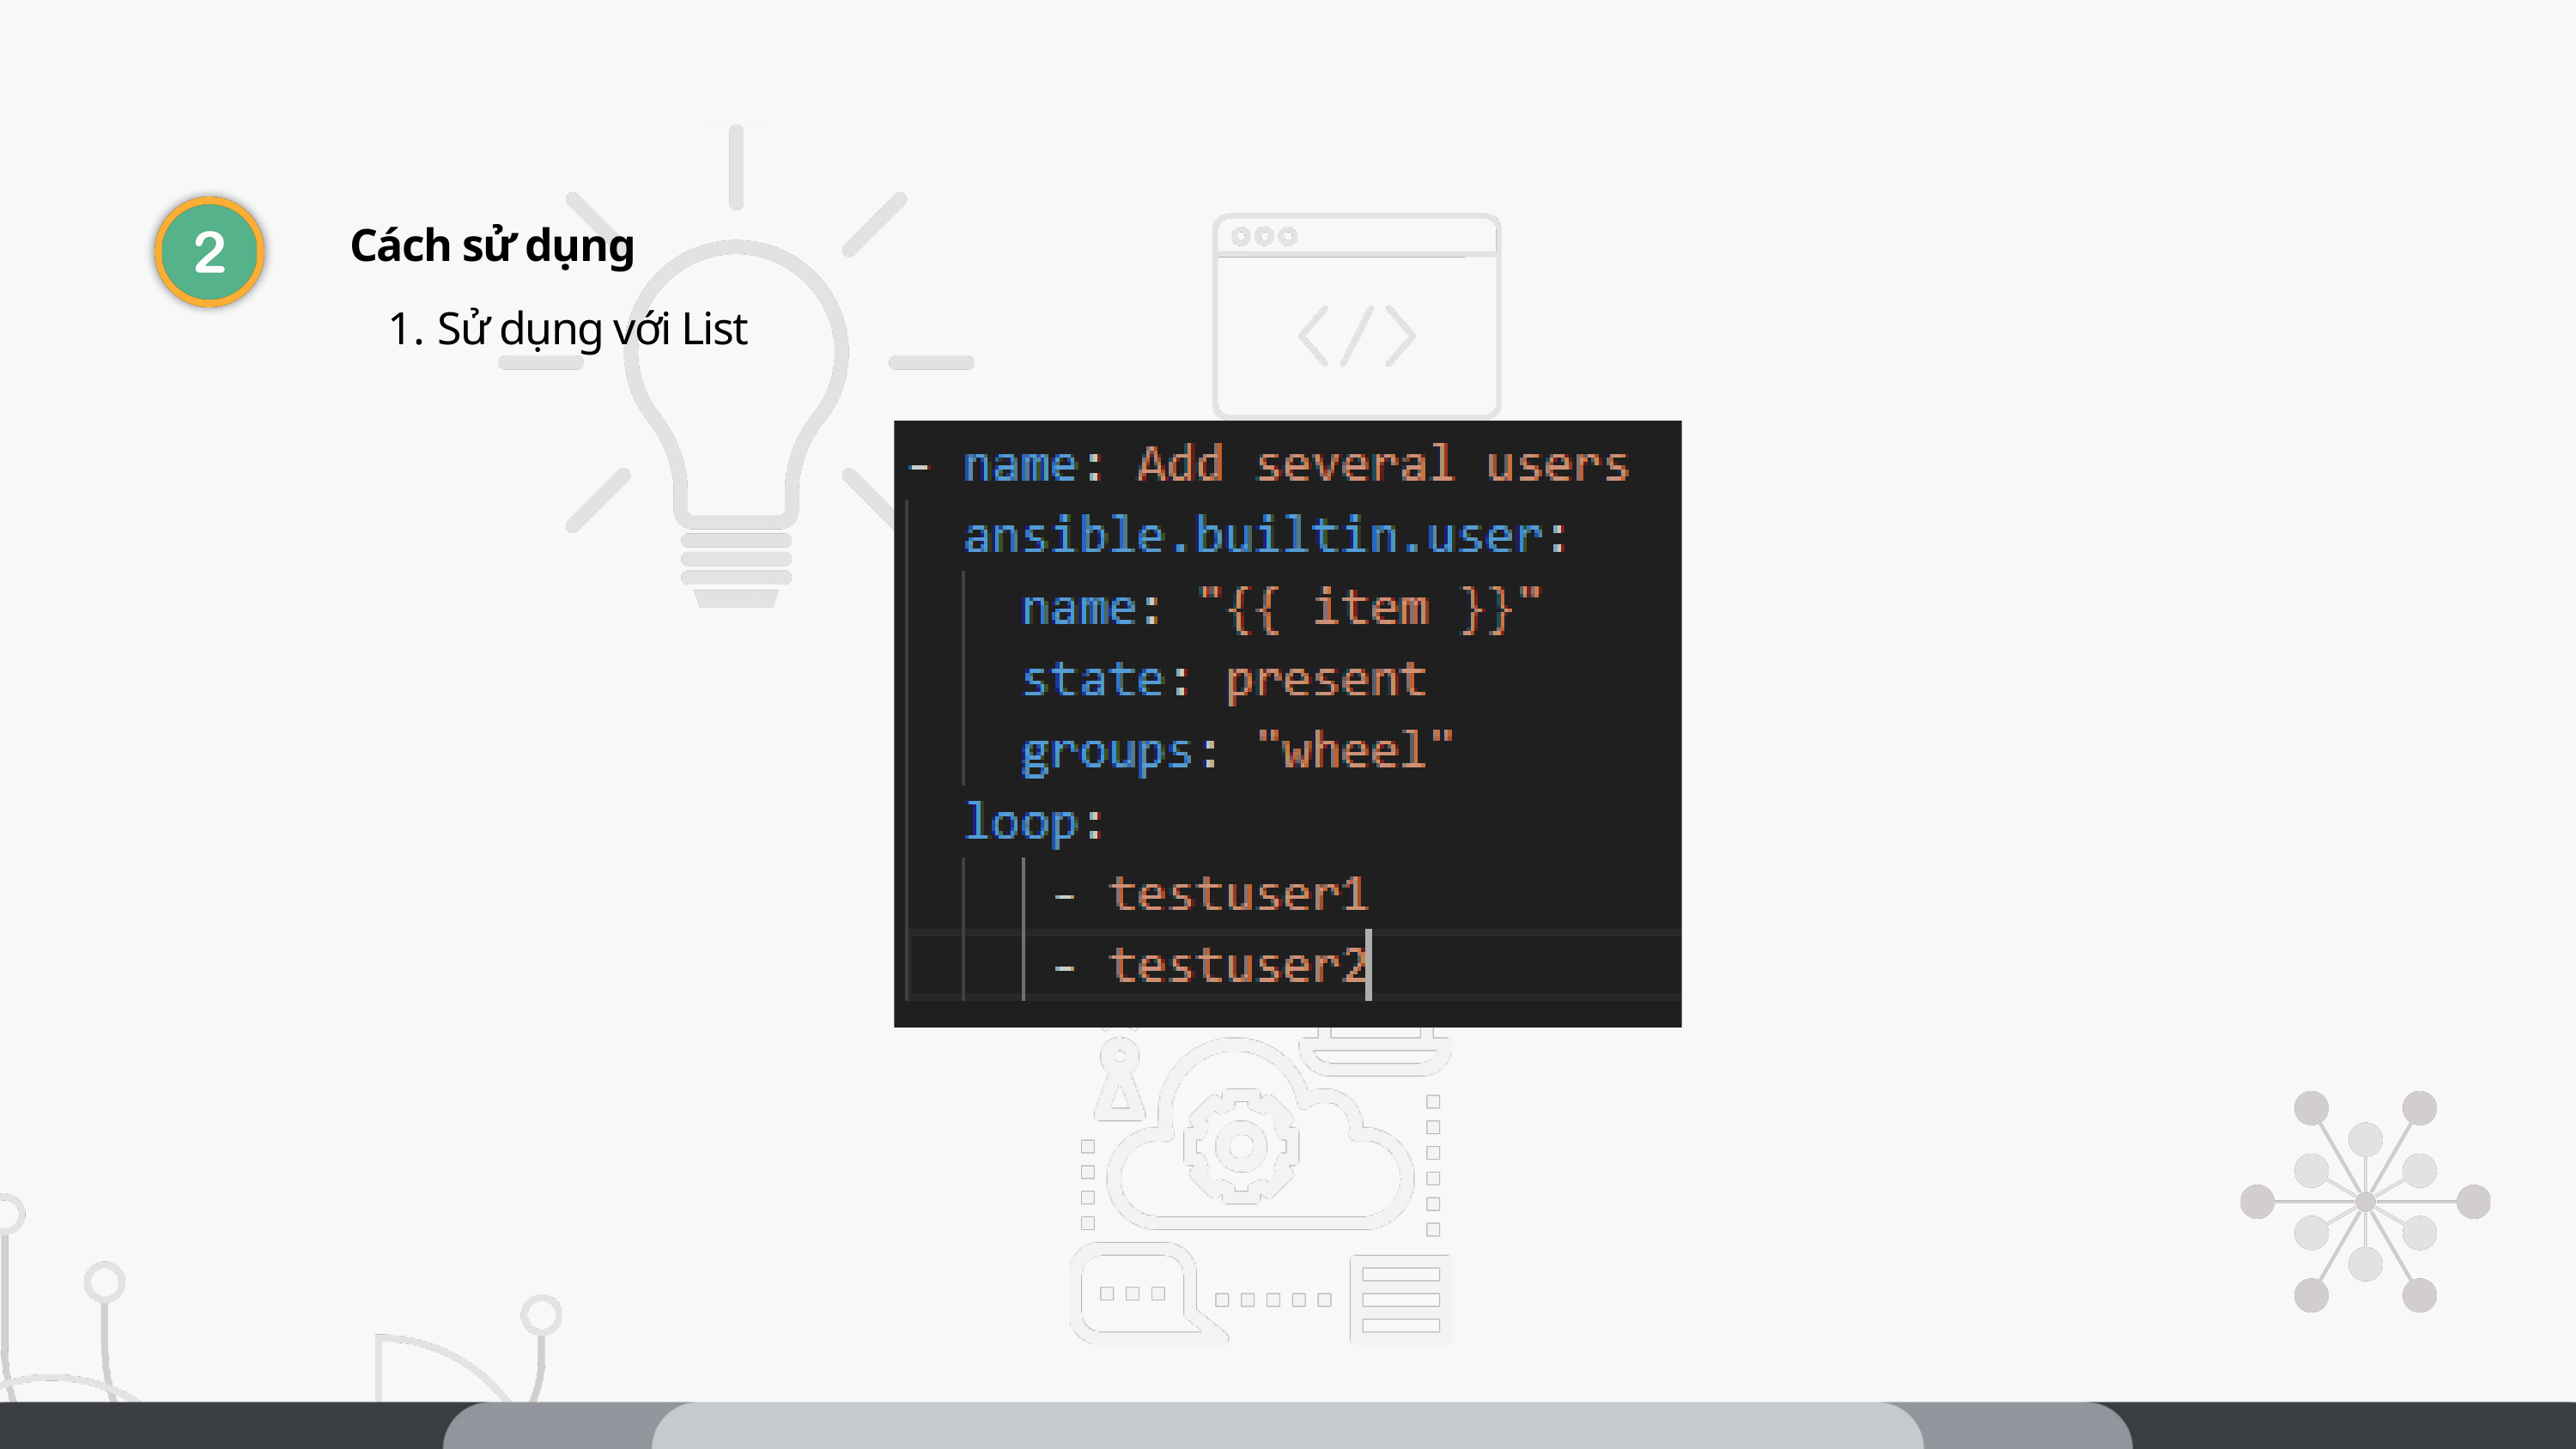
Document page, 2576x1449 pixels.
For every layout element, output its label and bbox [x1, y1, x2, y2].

text_box [2494, 1389, 2576, 1449]
text_box [0, 124, 2491, 1449]
